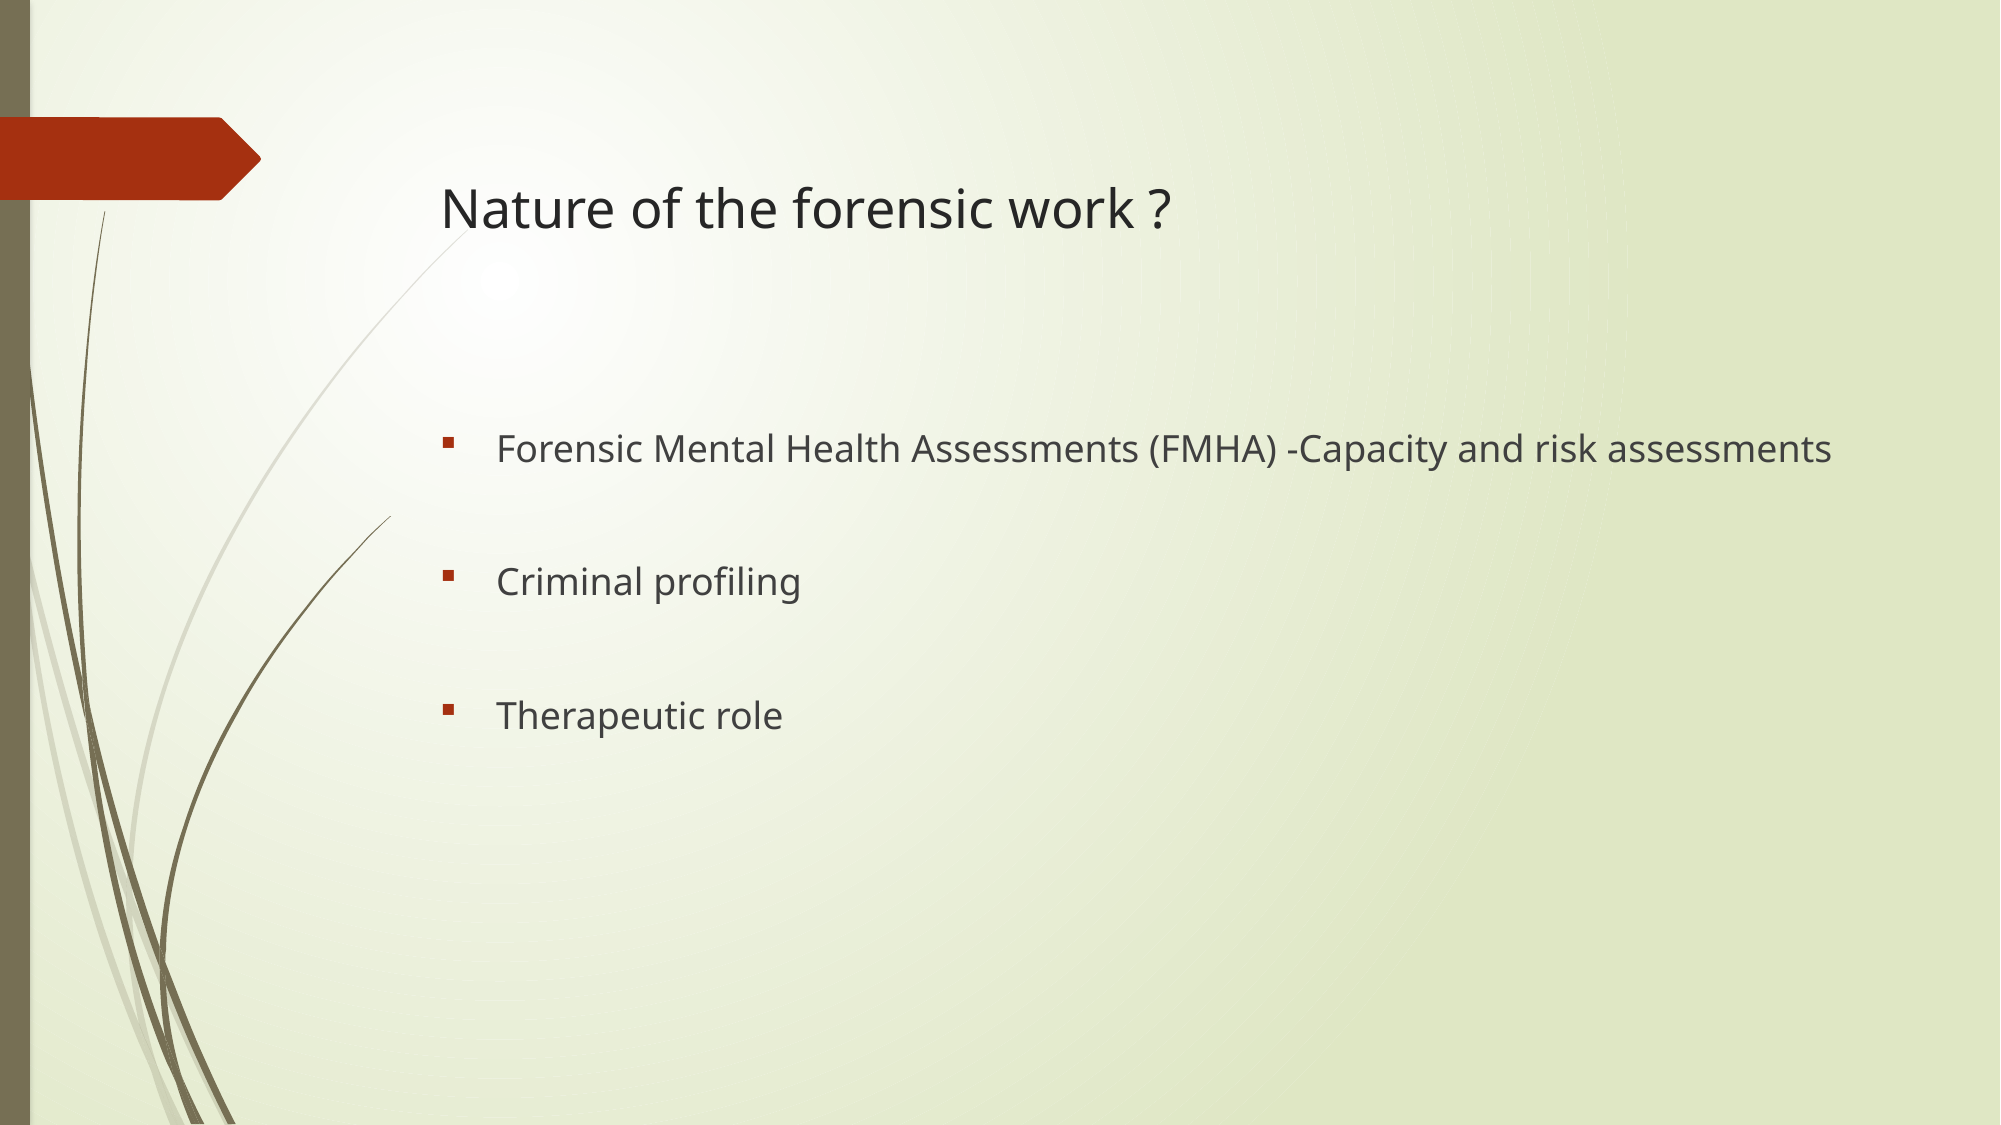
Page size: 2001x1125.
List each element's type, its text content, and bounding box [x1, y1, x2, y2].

list Forensic Mental Health Assessments (FMHA) -Capacity and risk assessments Criminal profiling Therapeutic role [424, 350, 1888, 970]
title Nature of the forensic work ? [425, 102, 1888, 313]
